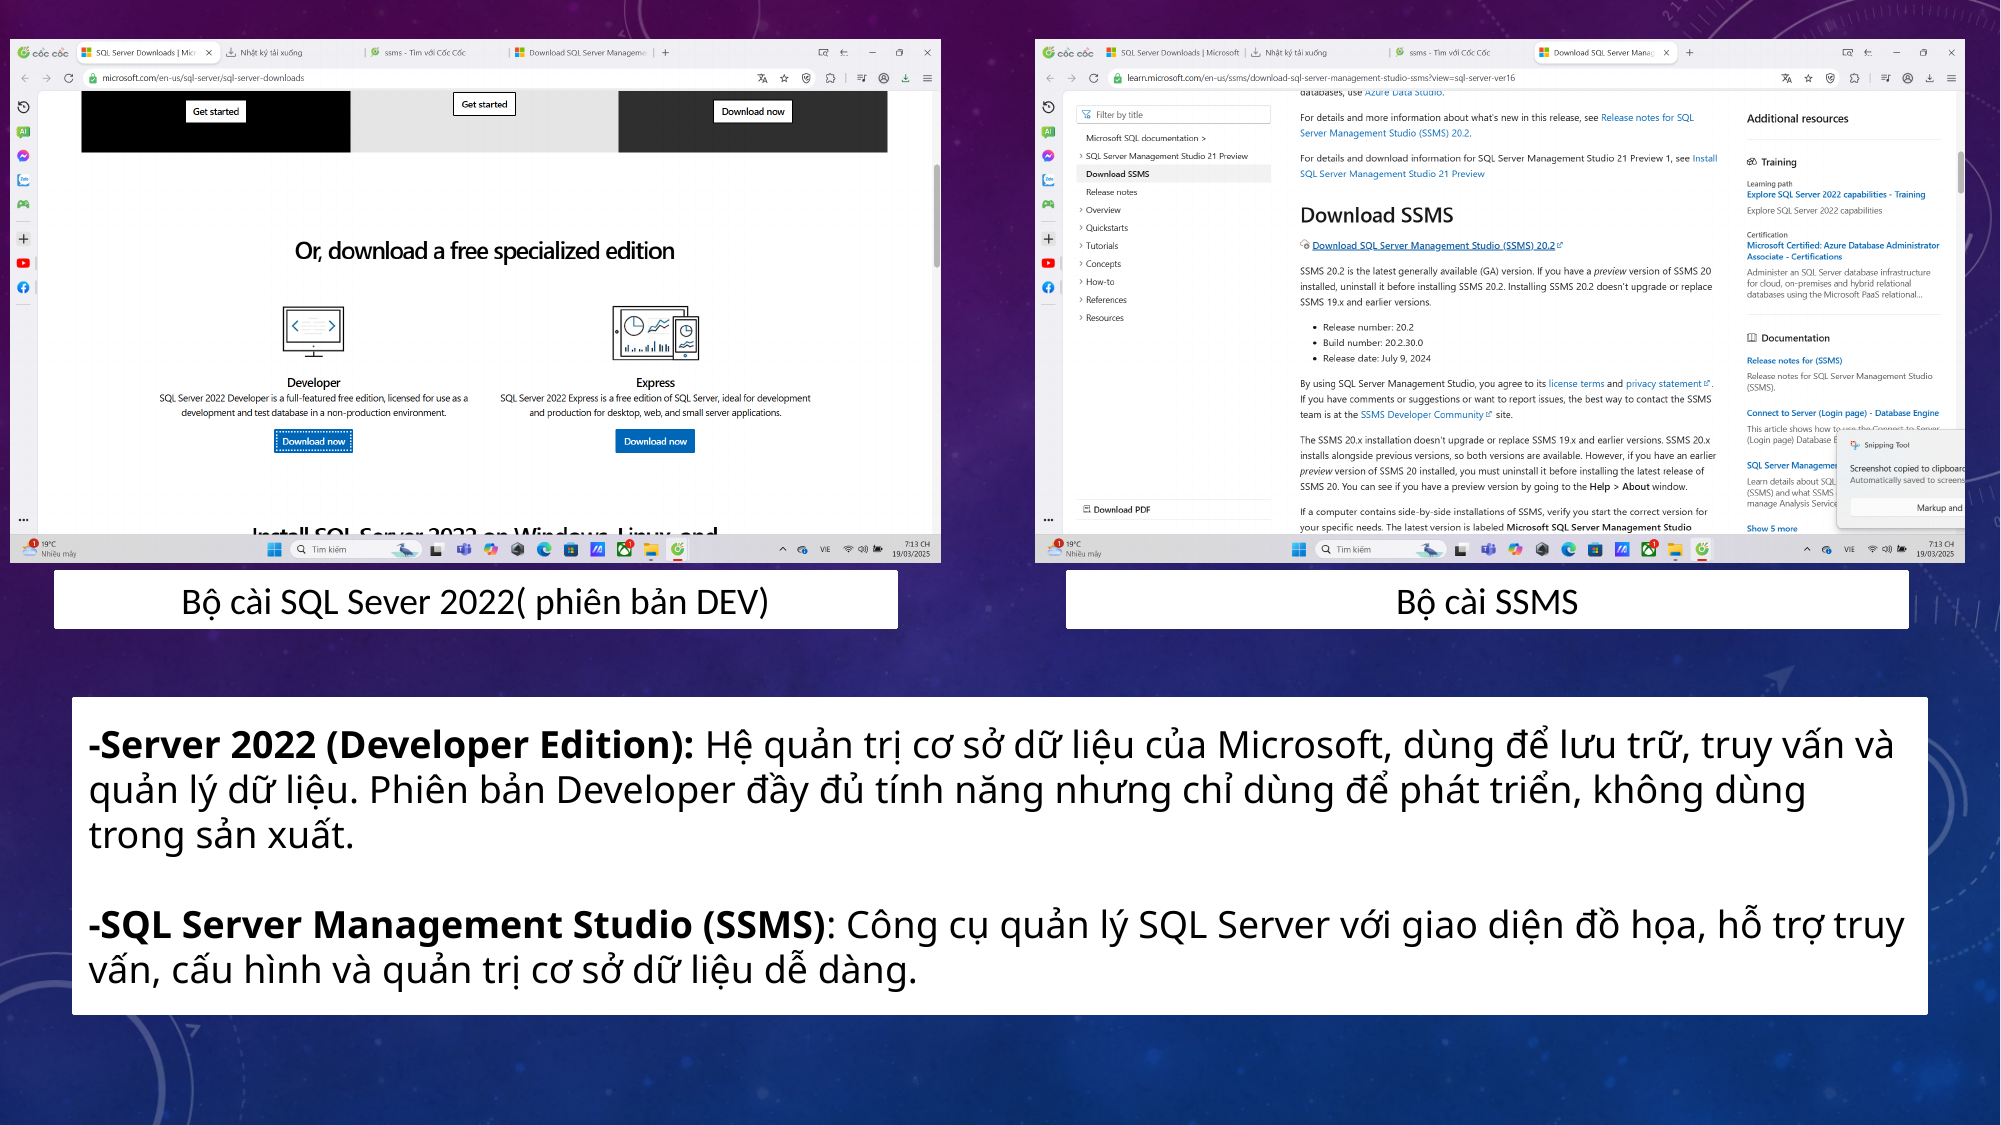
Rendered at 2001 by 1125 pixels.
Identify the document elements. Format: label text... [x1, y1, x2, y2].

text_box Bộ cài SQL Sever 2022( phiên bản DEV) [54, 574, 898, 629]
text_box Bộ cài SSMS [1066, 574, 1909, 629]
text_box -Server 2022 (Developer Edition): Hệ quản trị cơ sở dữ liệu của Microsoft, dùng để lưu trữ, truy vấn và quản lý dữ liệu. Phiên bản Developer đầy đủ tính năng nhưng chỉ dùng để phát triển, không dùng trong sản xuất. -SQL Server Management Studio (SSMS): Công cụ quản lý SQL Server với giao diện đồ họa, hỗ trợ truy vấn, cấu hình và quản trị cơ sở dữ liệu dễ dàng. [72, 697, 1928, 1015]
picture [0, 0, 2001, 1125]
